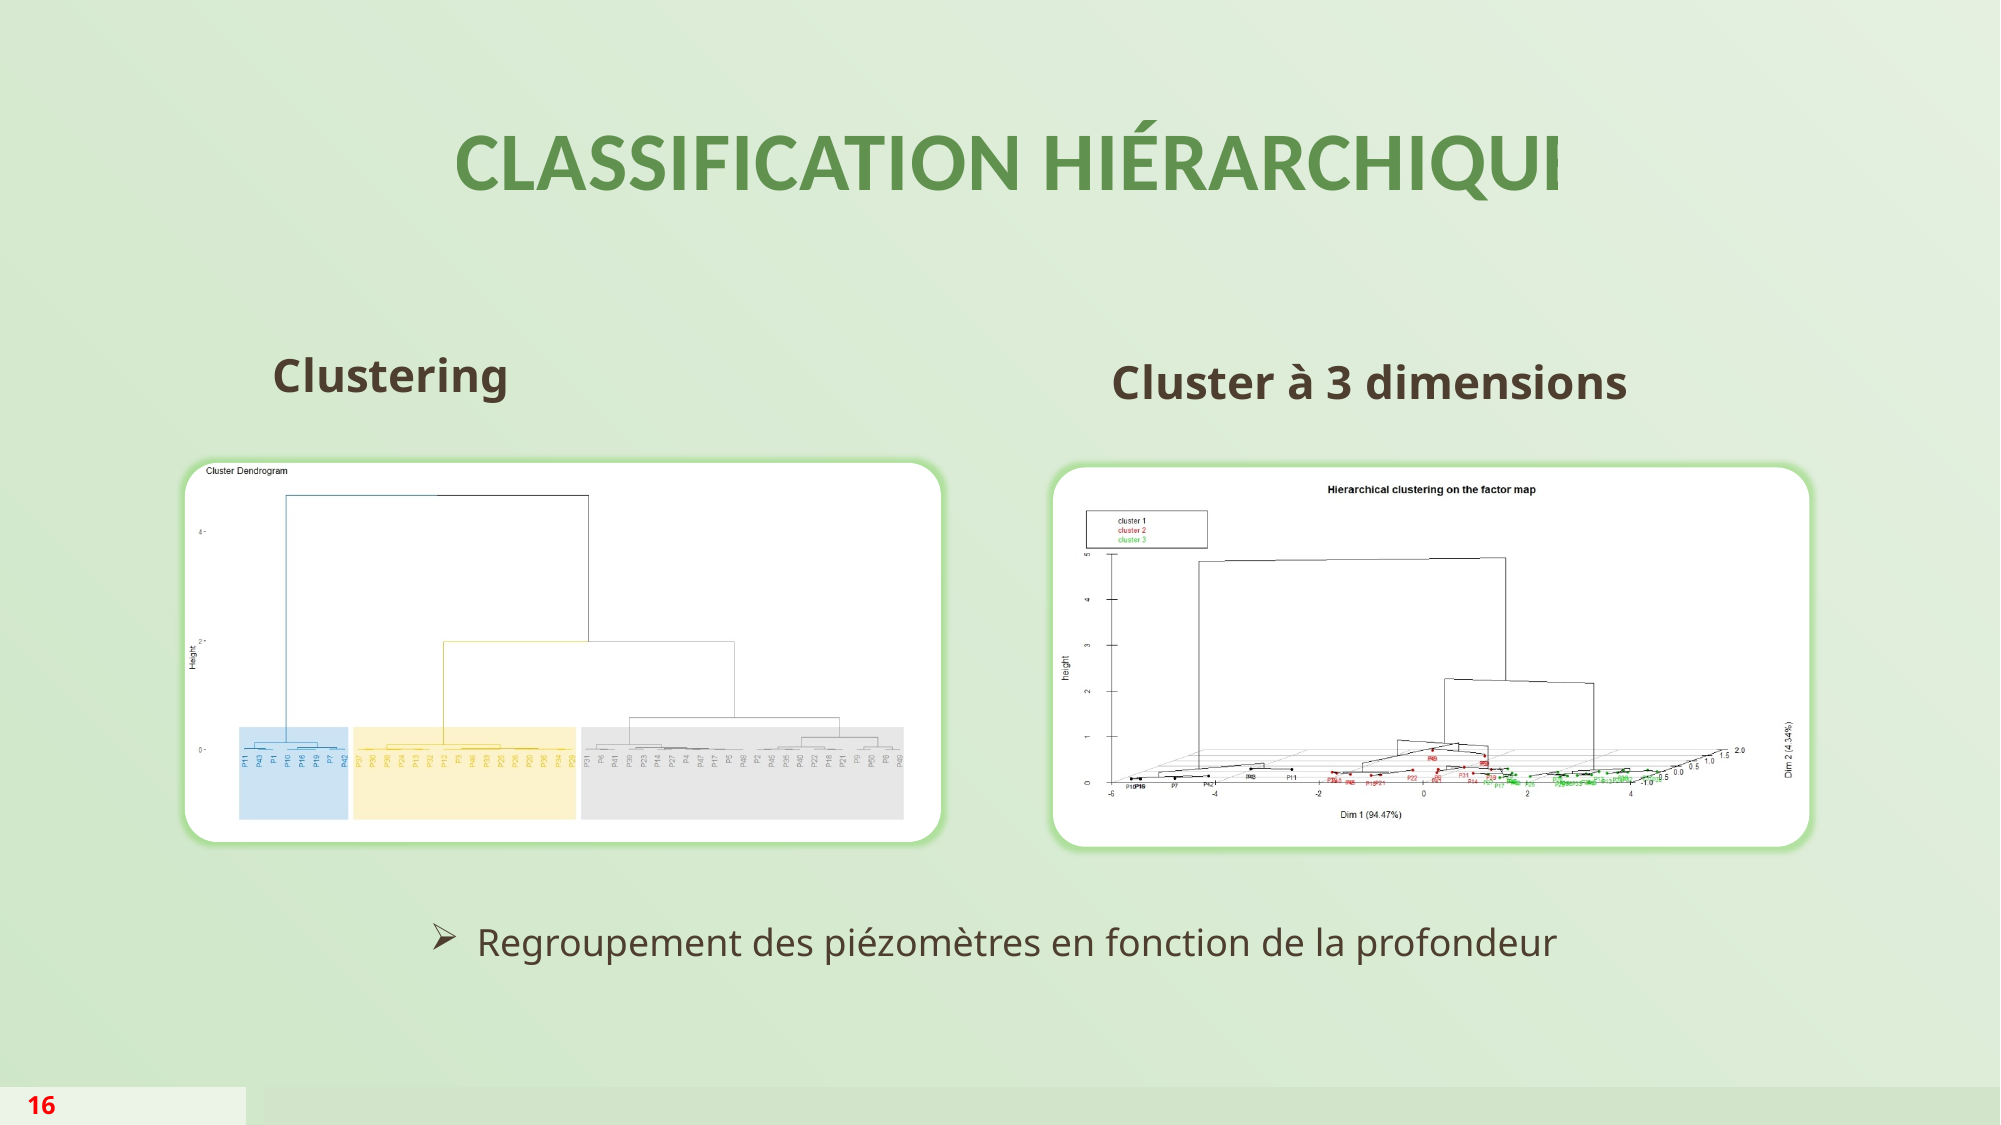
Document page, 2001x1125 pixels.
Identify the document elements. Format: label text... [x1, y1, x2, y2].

list Clustering [257, 275, 1014, 411]
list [184, 462, 942, 843]
list Cluster à 3 dimensions [1096, 281, 1854, 417]
slide_number 16 [0, 1087, 68, 1125]
text_box Regroupement des piézomètres en fonction de la profondeur [415, 911, 1574, 972]
title CLASSIFICATION HIÉRARCHIQUE [251, 20, 1789, 215]
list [1052, 466, 1810, 848]
